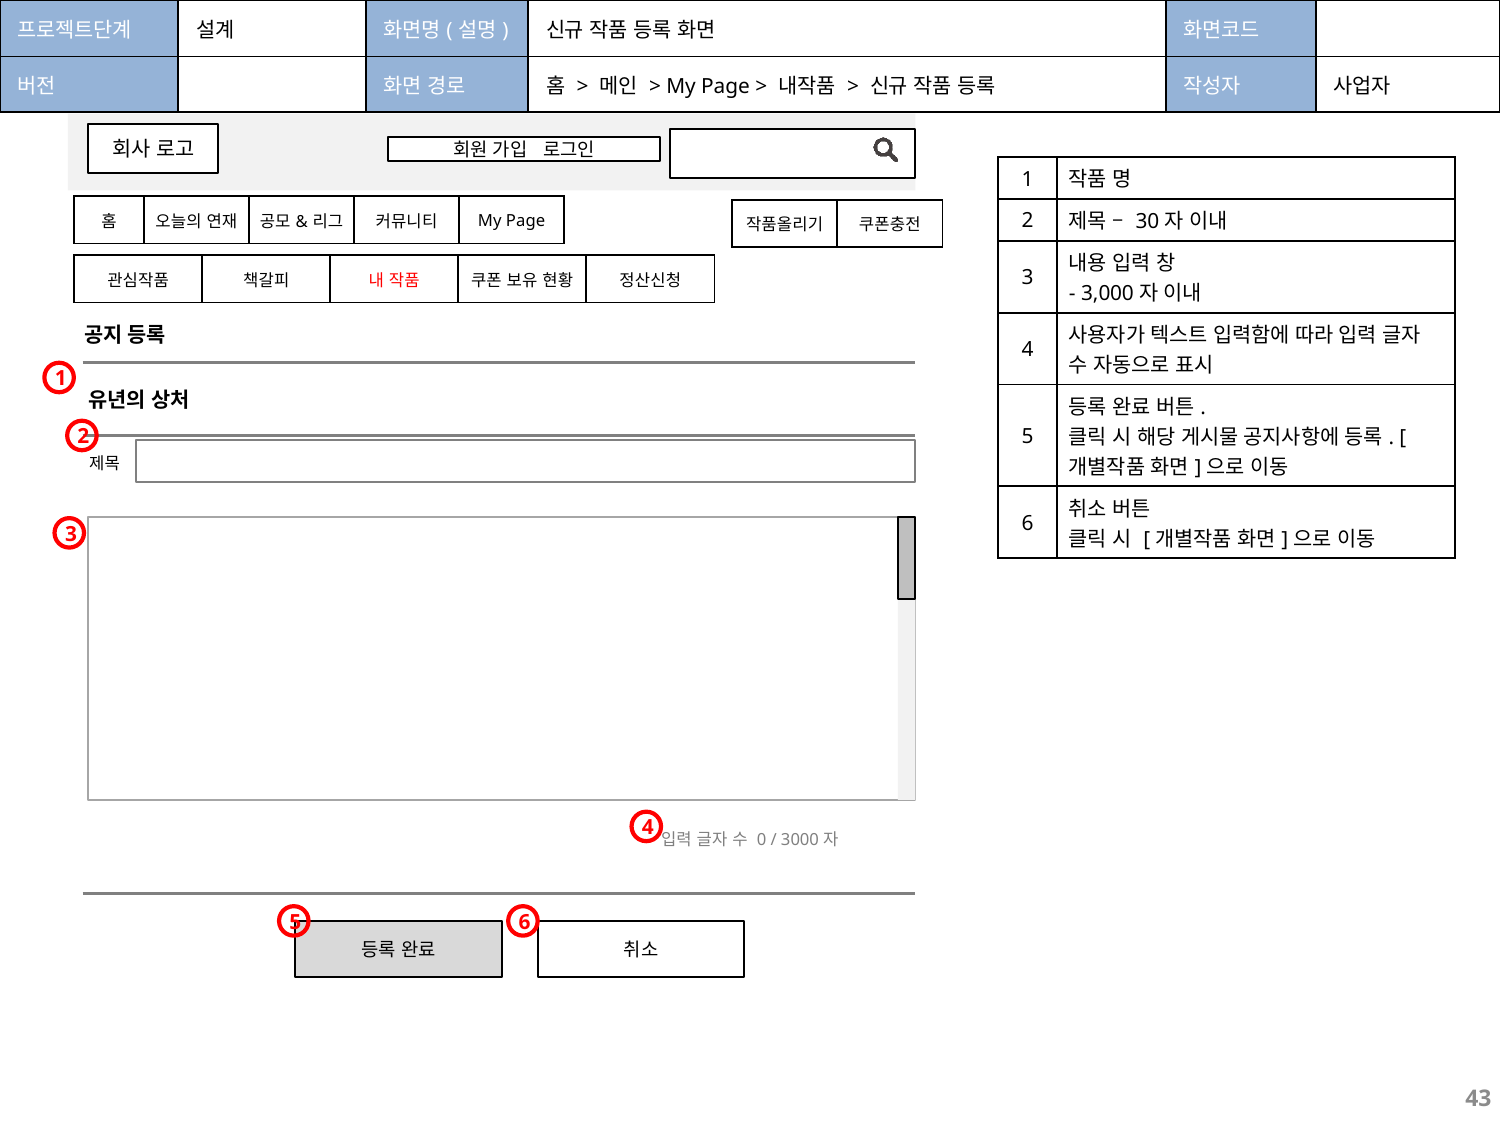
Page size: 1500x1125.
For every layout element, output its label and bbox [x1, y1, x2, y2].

table_header [587, 256, 714, 302]
table_header [459, 256, 585, 302]
table_header [75, 197, 143, 243]
table_cell [1058, 314, 1454, 384]
table_cell [999, 385, 1056, 485]
table_header [999, 158, 1056, 198]
table_header [838, 201, 942, 246]
text_box [52, 515, 917, 802]
table_header [1, 1, 177, 56]
text_box [70, 315, 396, 353]
text_box [66, 111, 917, 192]
table_cell [367, 57, 527, 111]
table_cell [999, 242, 1056, 312]
table_header [75, 256, 201, 302]
table_cell [999, 314, 1056, 384]
table_header [733, 201, 836, 246]
table_cell [1058, 385, 1454, 485]
table_header [460, 197, 563, 243]
table_header [179, 1, 365, 56]
table_cell [999, 487, 1056, 557]
table_cell [1058, 242, 1454, 312]
table_cell [1058, 487, 1454, 557]
table_header [203, 256, 329, 302]
table_cell [179, 57, 365, 111]
table_header [355, 197, 458, 243]
text_box [506, 904, 746, 979]
table_header [1058, 158, 1454, 198]
table_header [145, 197, 248, 243]
table_cell [1317, 57, 1499, 111]
table_cell [529, 57, 1165, 111]
table_header [1317, 1, 1499, 56]
table_header [331, 256, 457, 302]
table_cell [1, 57, 177, 111]
table_cell [1058, 200, 1454, 240]
text_box [629, 809, 913, 857]
text_box [42, 360, 917, 484]
table_header [250, 197, 353, 243]
table_header [1167, 1, 1315, 56]
picture [873, 137, 898, 163]
table_header [529, 1, 1165, 56]
table_header [367, 1, 527, 56]
table_cell [1167, 57, 1315, 111]
slide_number [1156, 1069, 1500, 1125]
table_cell [999, 200, 1056, 240]
text_box [276, 904, 504, 979]
